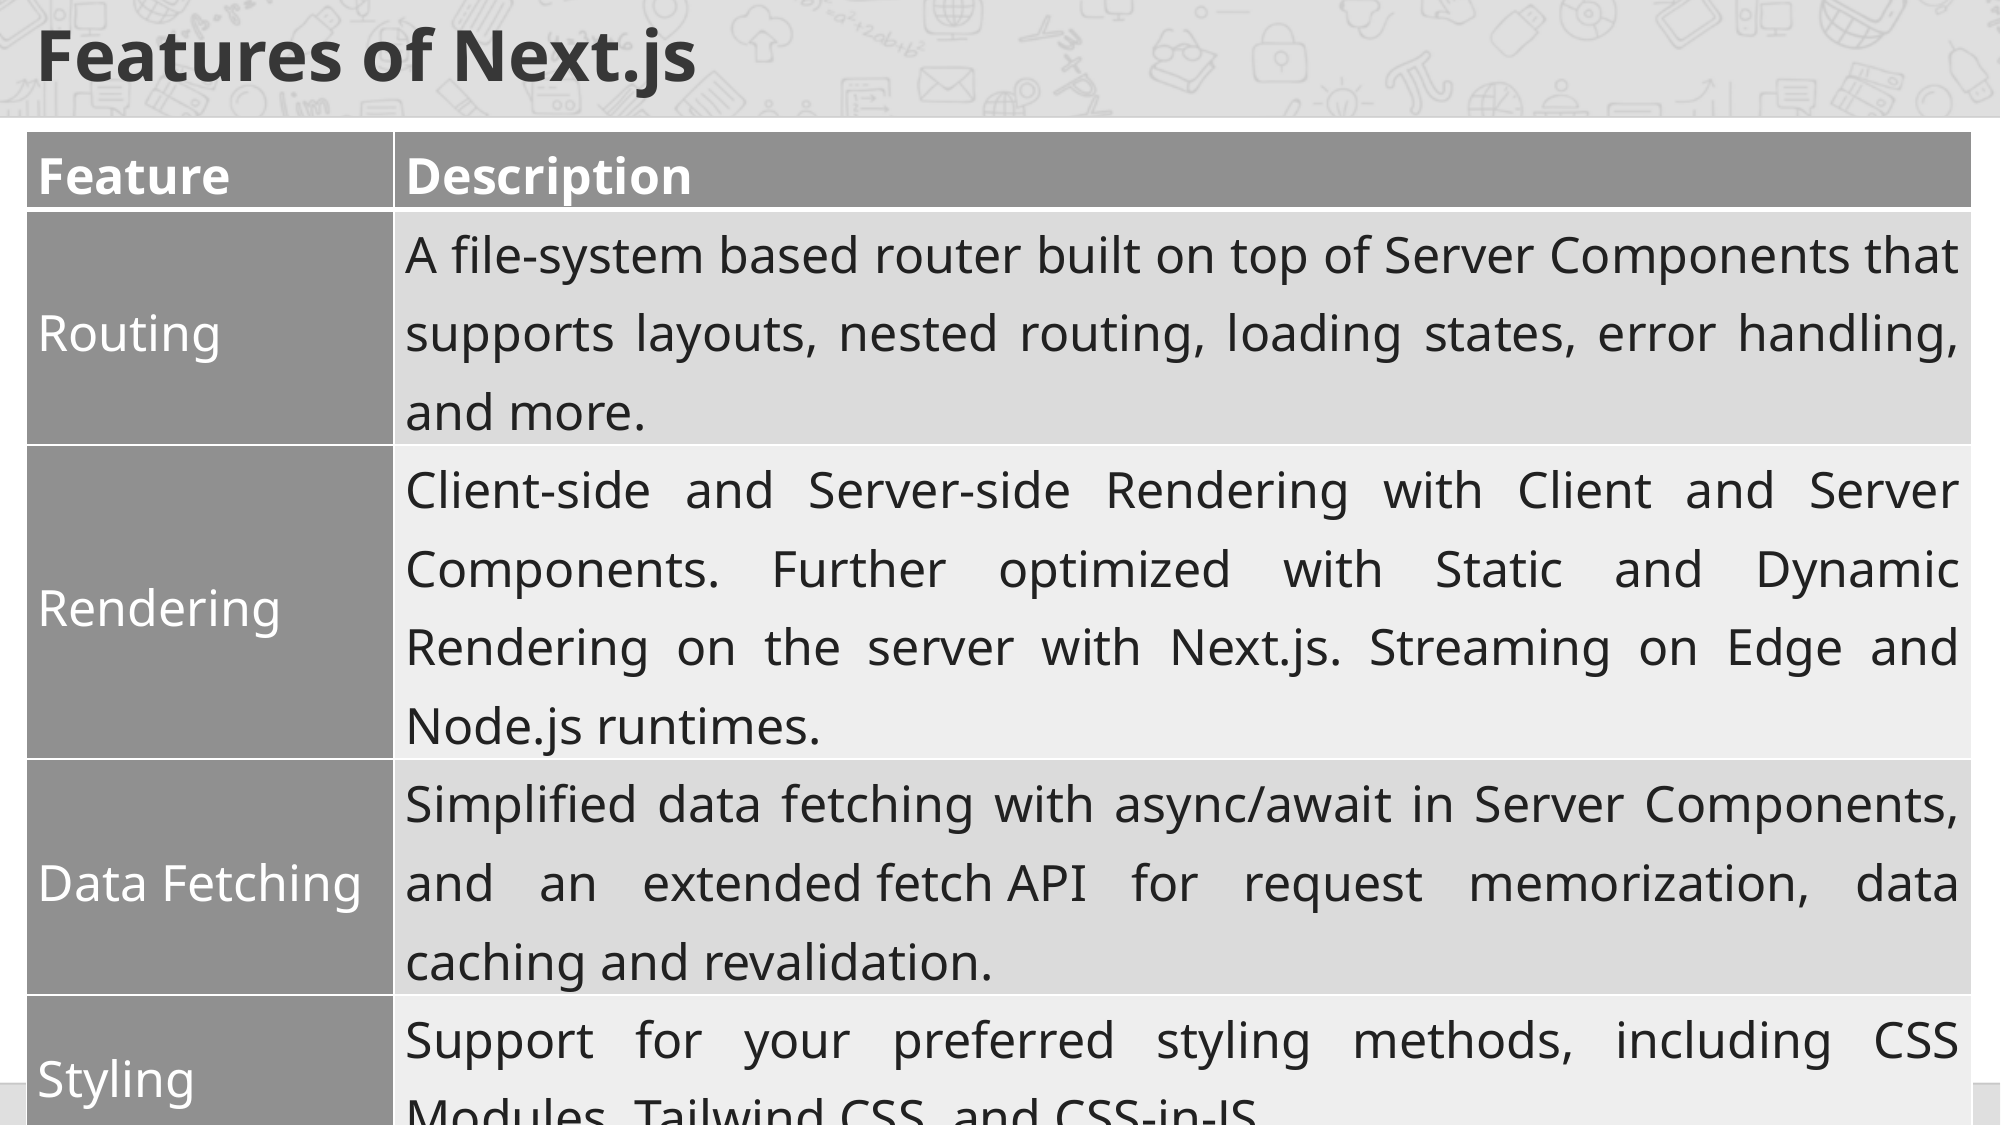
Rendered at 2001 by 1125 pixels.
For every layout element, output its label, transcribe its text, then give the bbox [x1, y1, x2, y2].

table_cell Data Fetching [27, 760, 393, 994]
table_cell Client-side and Server-side Rendering with Client and Server Components. Further optimized with Static and Dynamic Rendering on the server with Next.js. Streaming on Edge and Node.js runtimes. [395, 446, 1971, 758]
title Features of Next.js [0, 0, 2000, 117]
table_cell Support for your preferred styling methods, including CSS Modules, Tailwind CSS, and CSS-in-JS [395, 996, 1971, 1125]
table_header Description [395, 132, 1971, 207]
table_cell Simplified data fetching with async/await in Server Components, and an extended fetch API for request memorization, data caching and revalidation. [395, 760, 1971, 994]
table_header Feature [27, 132, 393, 207]
table_cell Routing [27, 212, 393, 444]
table_cell Styling [27, 996, 393, 1125]
table_cell A file-system based router built on top of Server Components that supports layouts, nested routing, loading states, error handling, and more. [395, 212, 1971, 444]
table_cell Rendering [27, 446, 393, 758]
